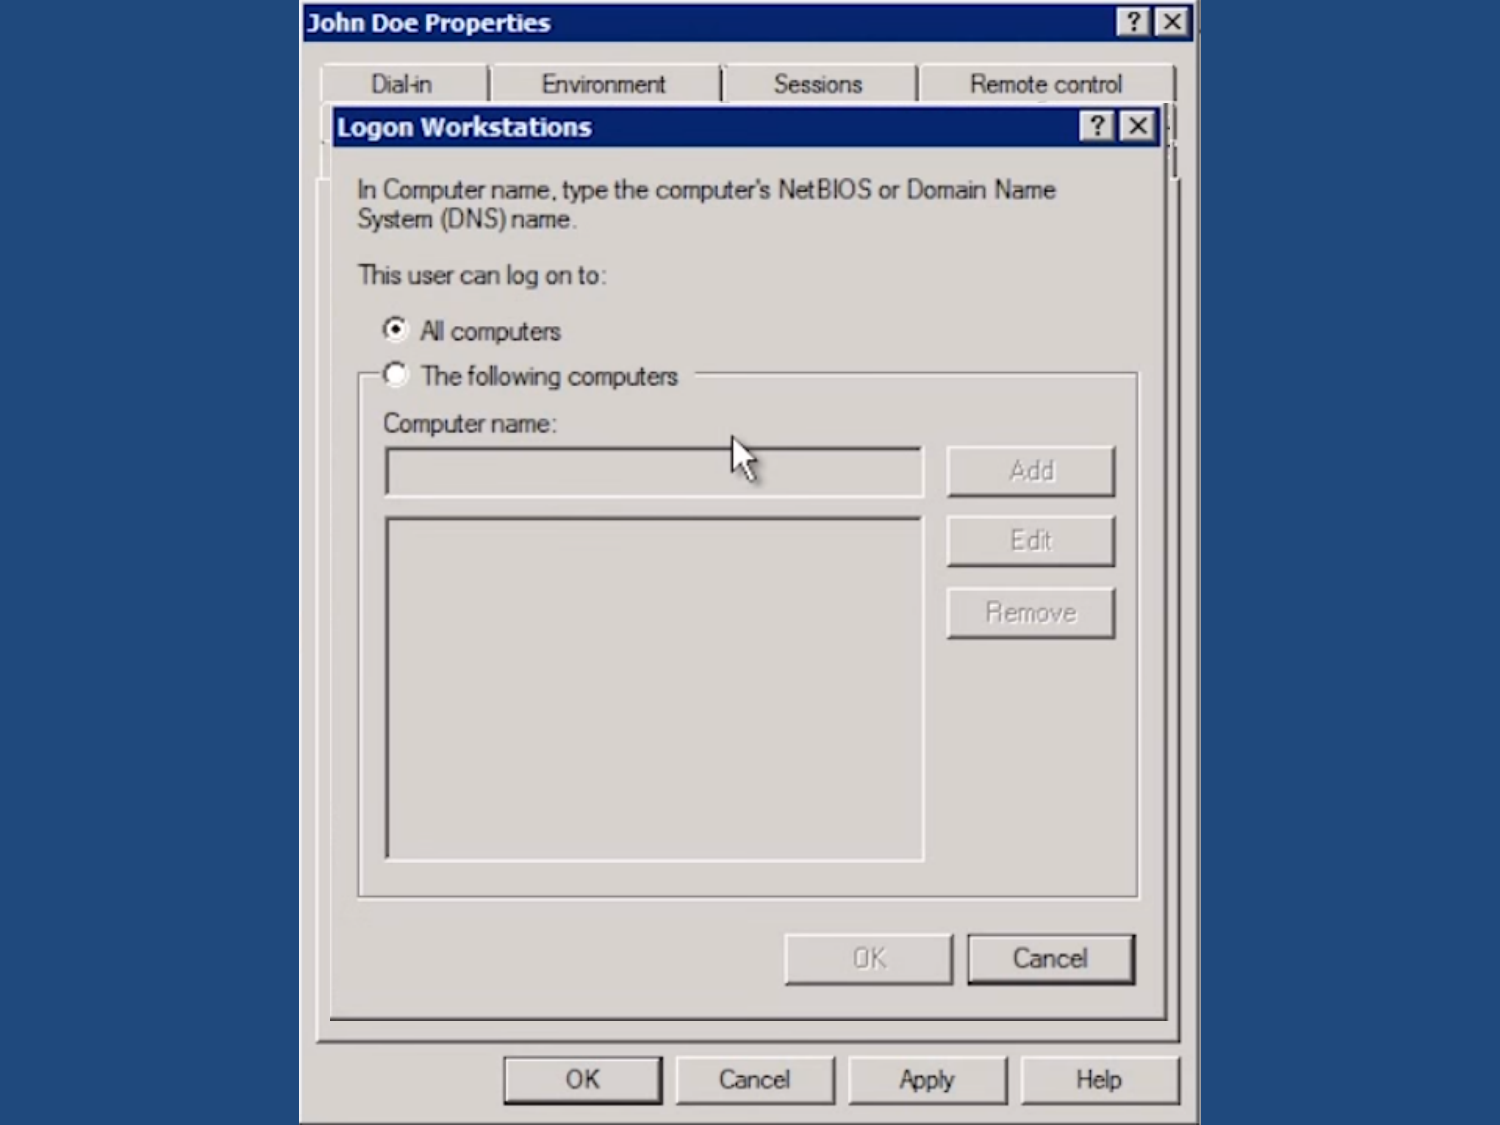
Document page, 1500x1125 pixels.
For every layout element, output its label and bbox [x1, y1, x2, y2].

picture [299, 0, 1201, 1125]
